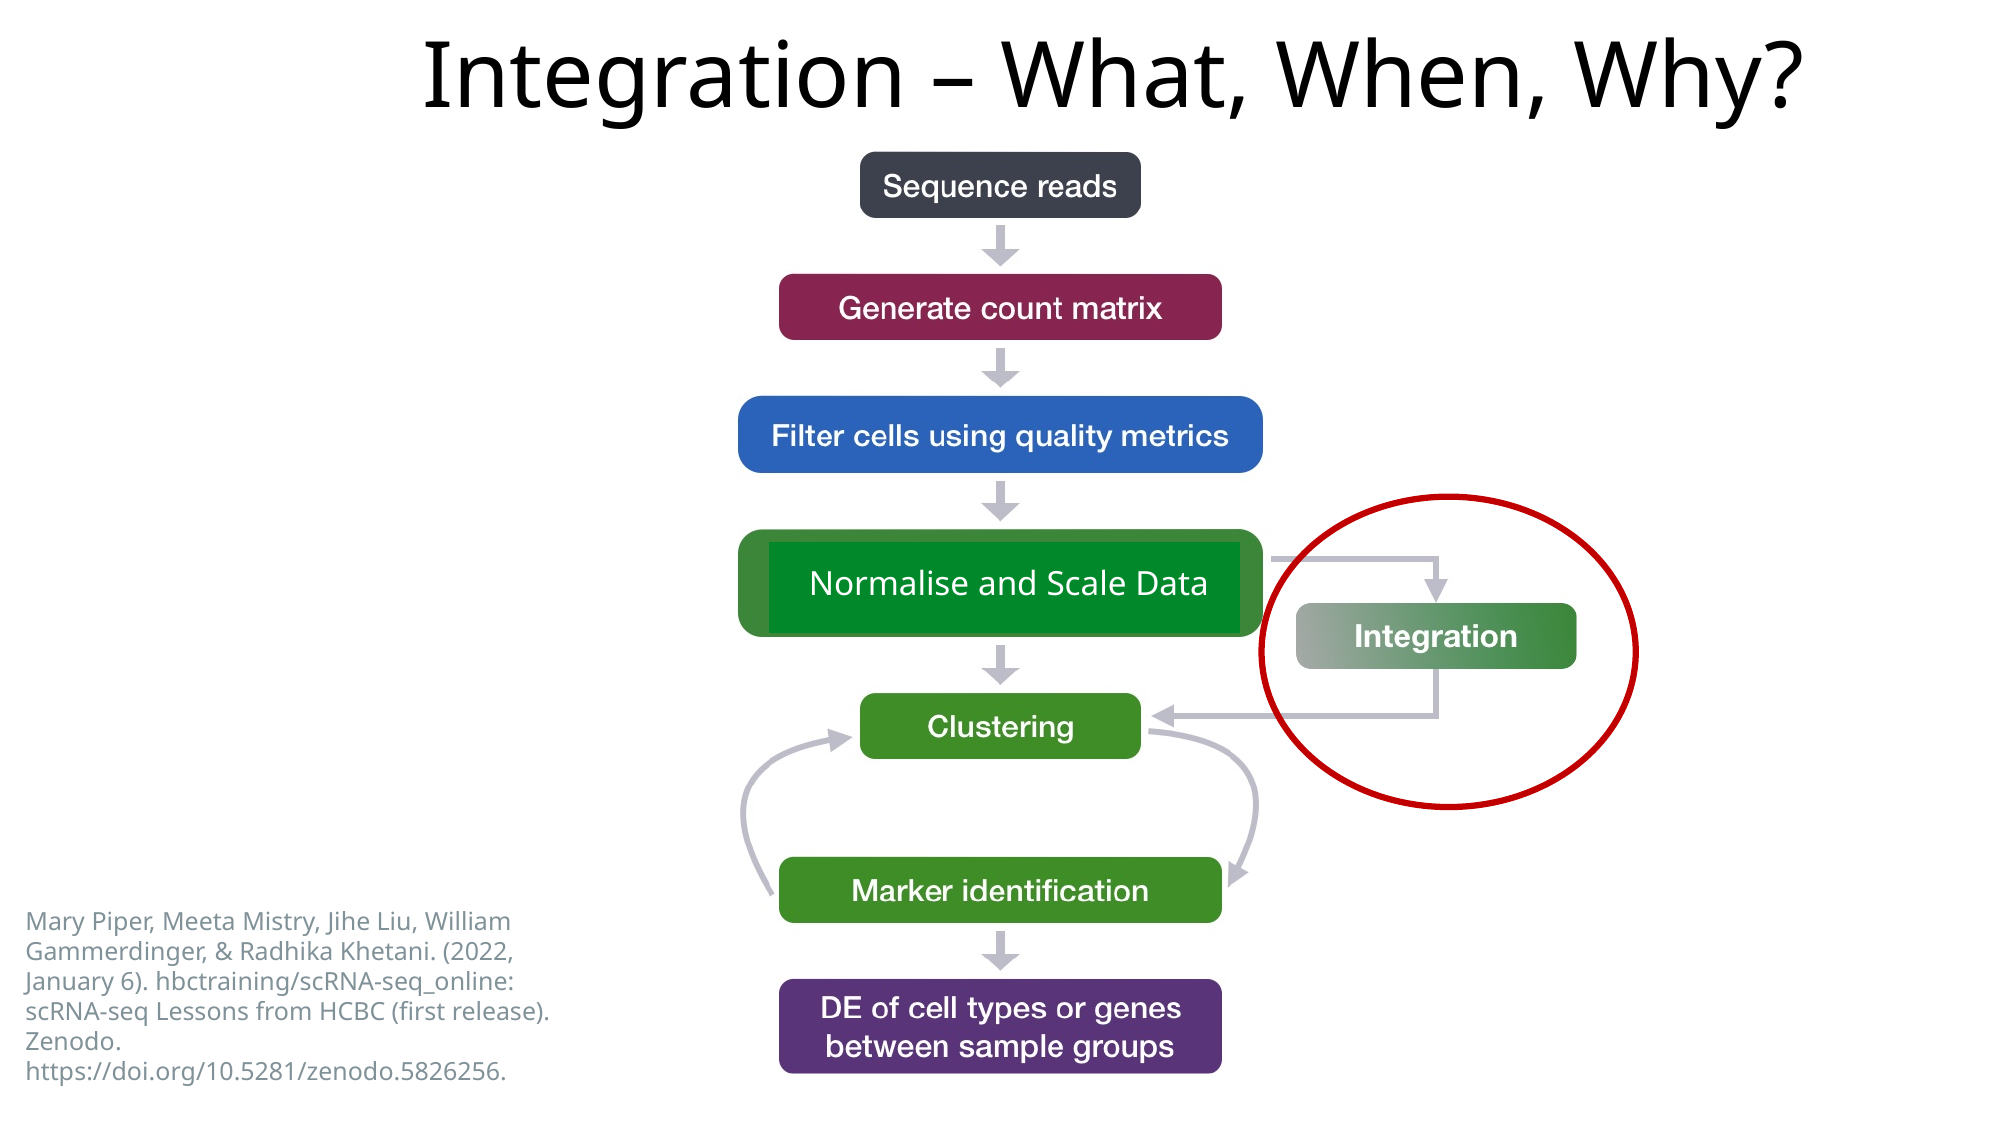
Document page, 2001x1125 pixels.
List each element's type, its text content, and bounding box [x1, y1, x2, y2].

text_box [1592, 549, 1638, 754]
text_box Mary Piper, Meeta Mistry, Jihe Liu, William Gammerdinger, & Radhika Khetani. (2022, January 6). hbctraining/scRNA-seq_online: scRNA-seq Lessons from HCBC (first release). Zenodo. https://doi.org/10.5281/zenodo.5826256. [10, 898, 589, 1093]
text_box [406, 150, 1592, 1084]
text_box Integration – What, When, Why? [407, 0, 2000, 187]
